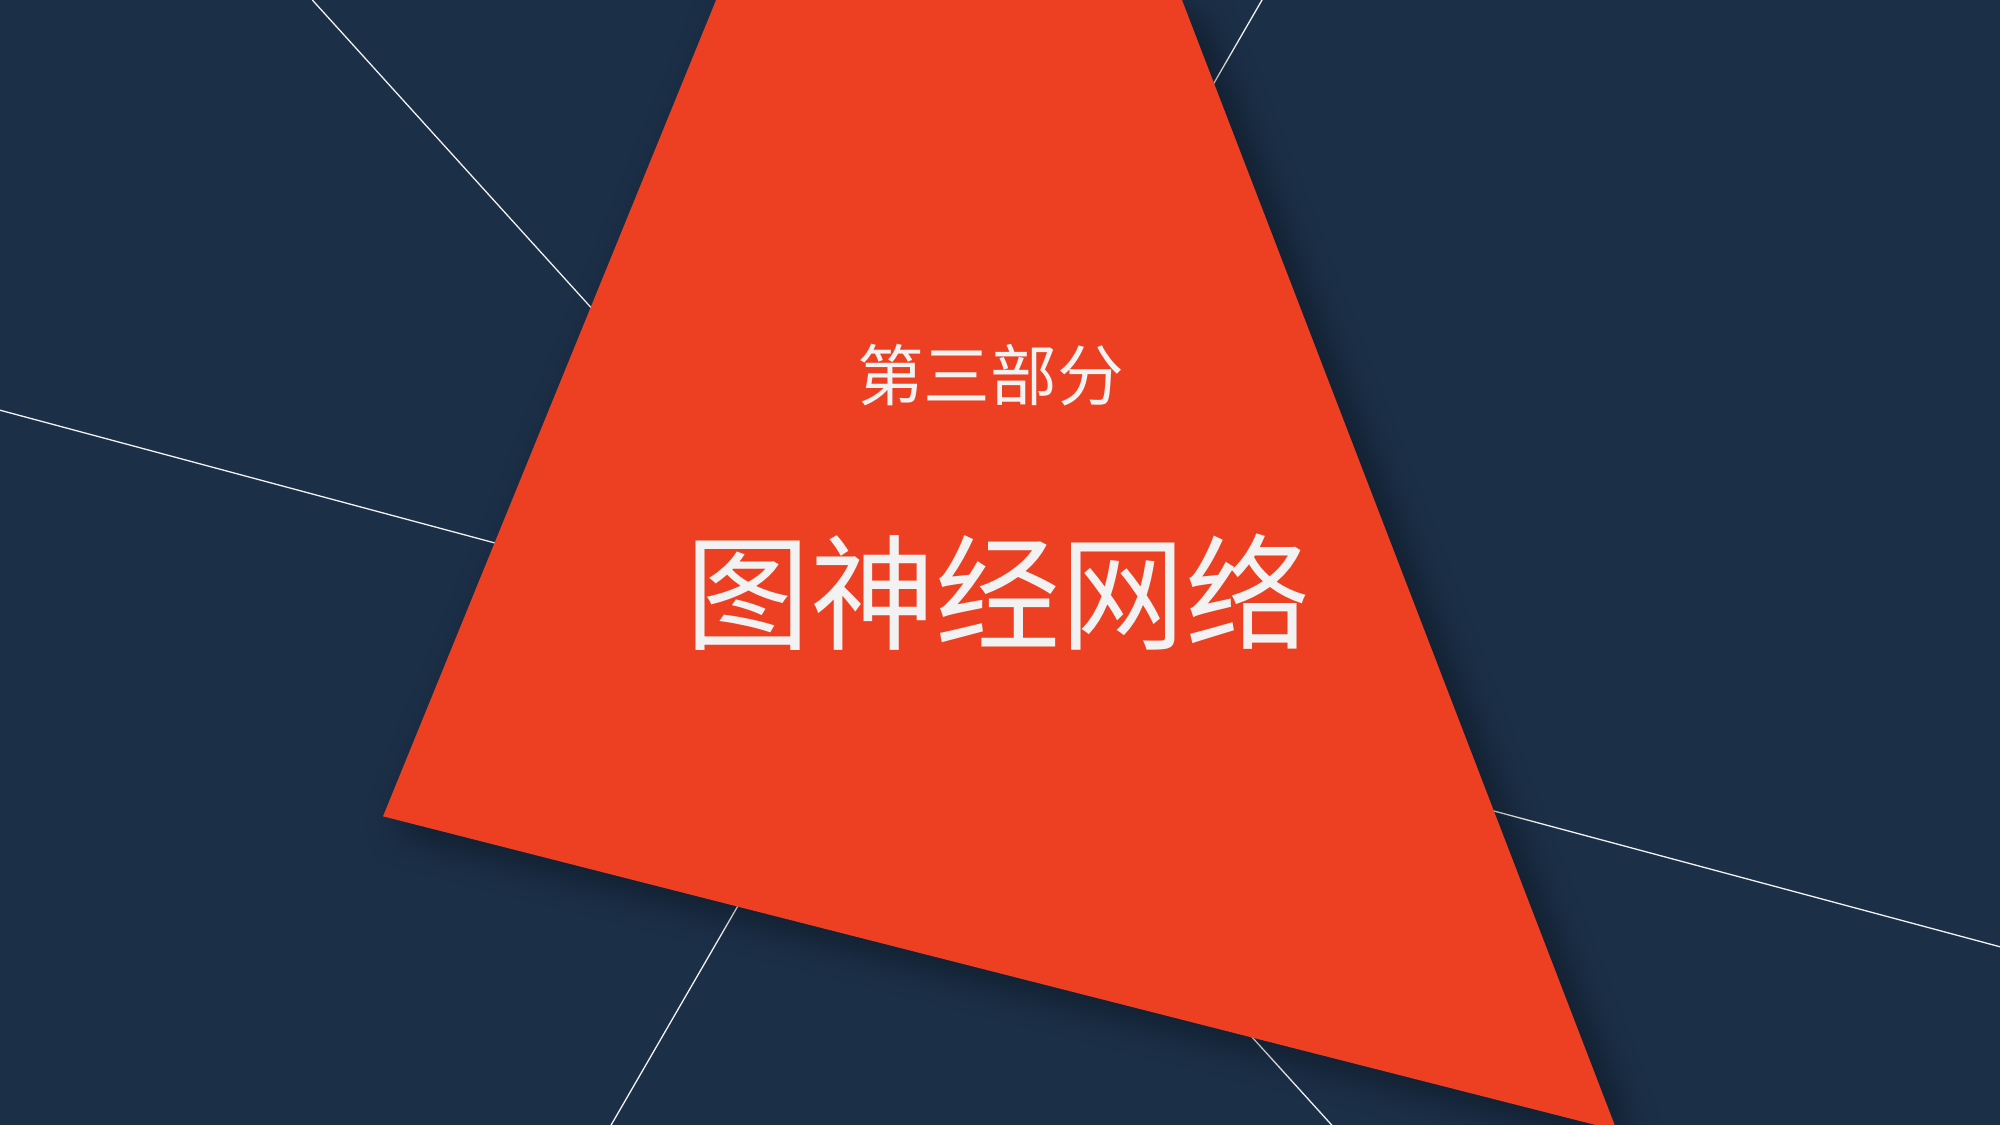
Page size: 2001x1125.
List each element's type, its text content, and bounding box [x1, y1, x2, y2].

text_box [383, 0, 1615, 1125]
text_box 图神经网络 [645, 508, 1350, 674]
text_box 第三部分 [842, 326, 1139, 422]
